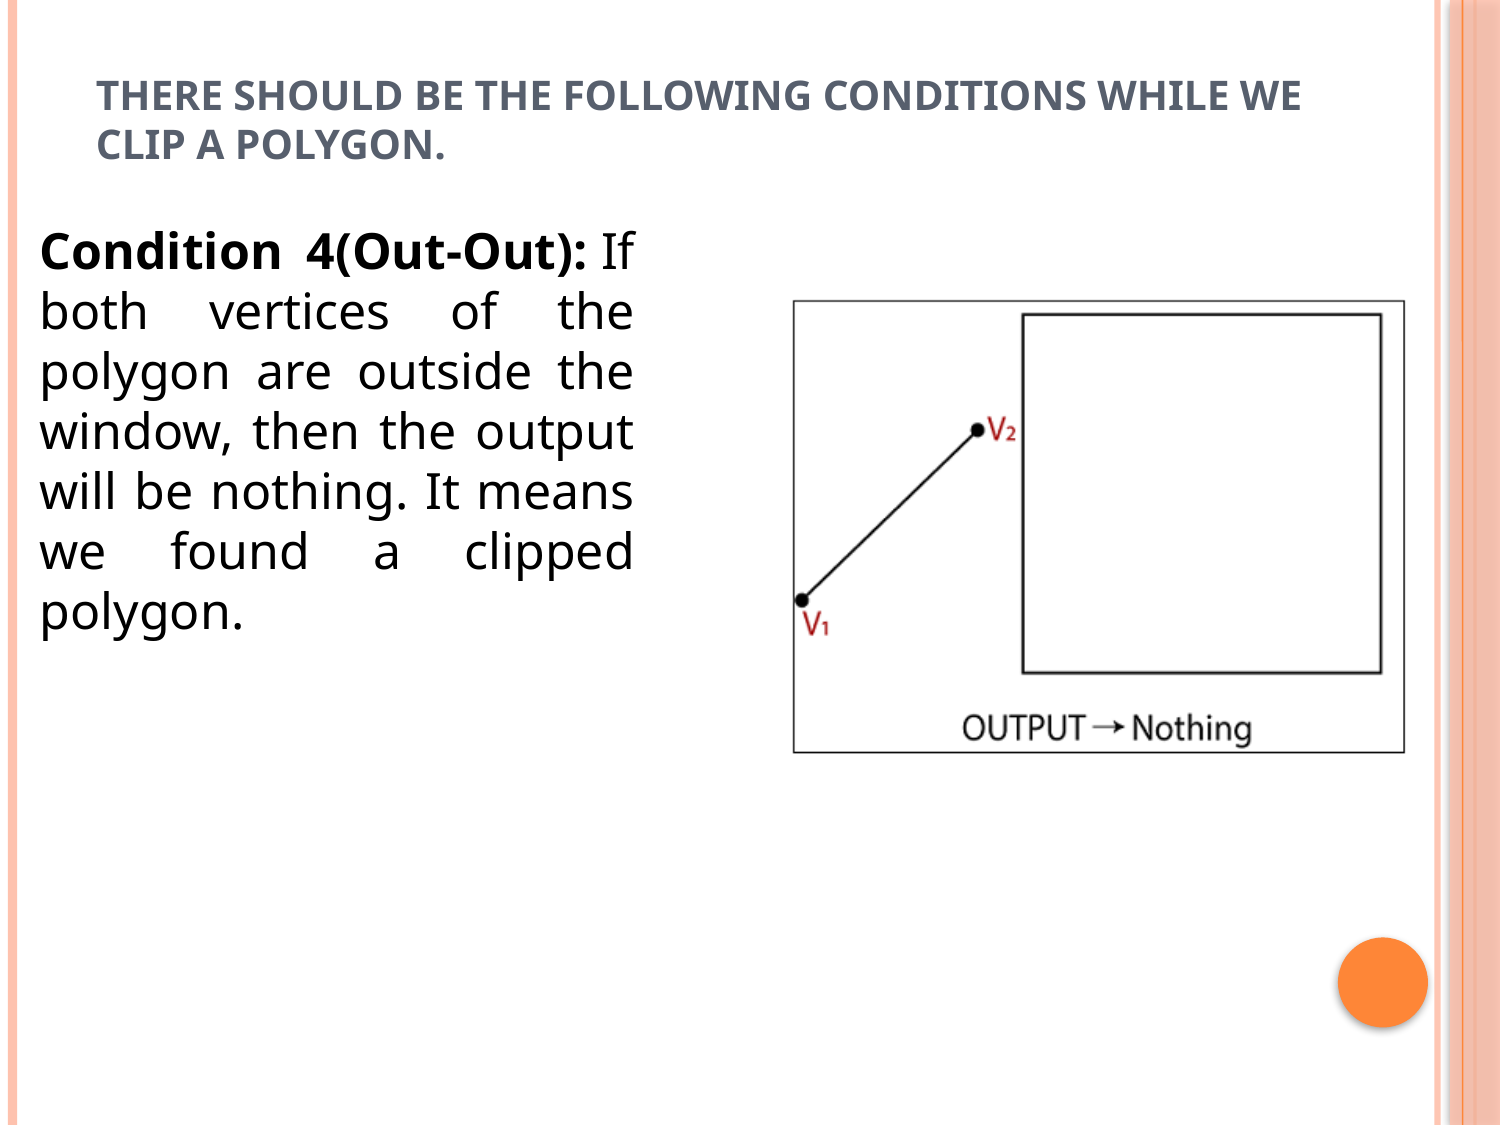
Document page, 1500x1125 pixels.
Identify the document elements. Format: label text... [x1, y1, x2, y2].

picture [786, 299, 1413, 763]
title There should be the following conditions while we clip a polygon. [81, 62, 1355, 224]
text_box Condition 4(Out-Out): If both vertices of the polygon are outside the window, then the output will be nothing. It means we found a clipped polygon. [24, 212, 650, 648]
